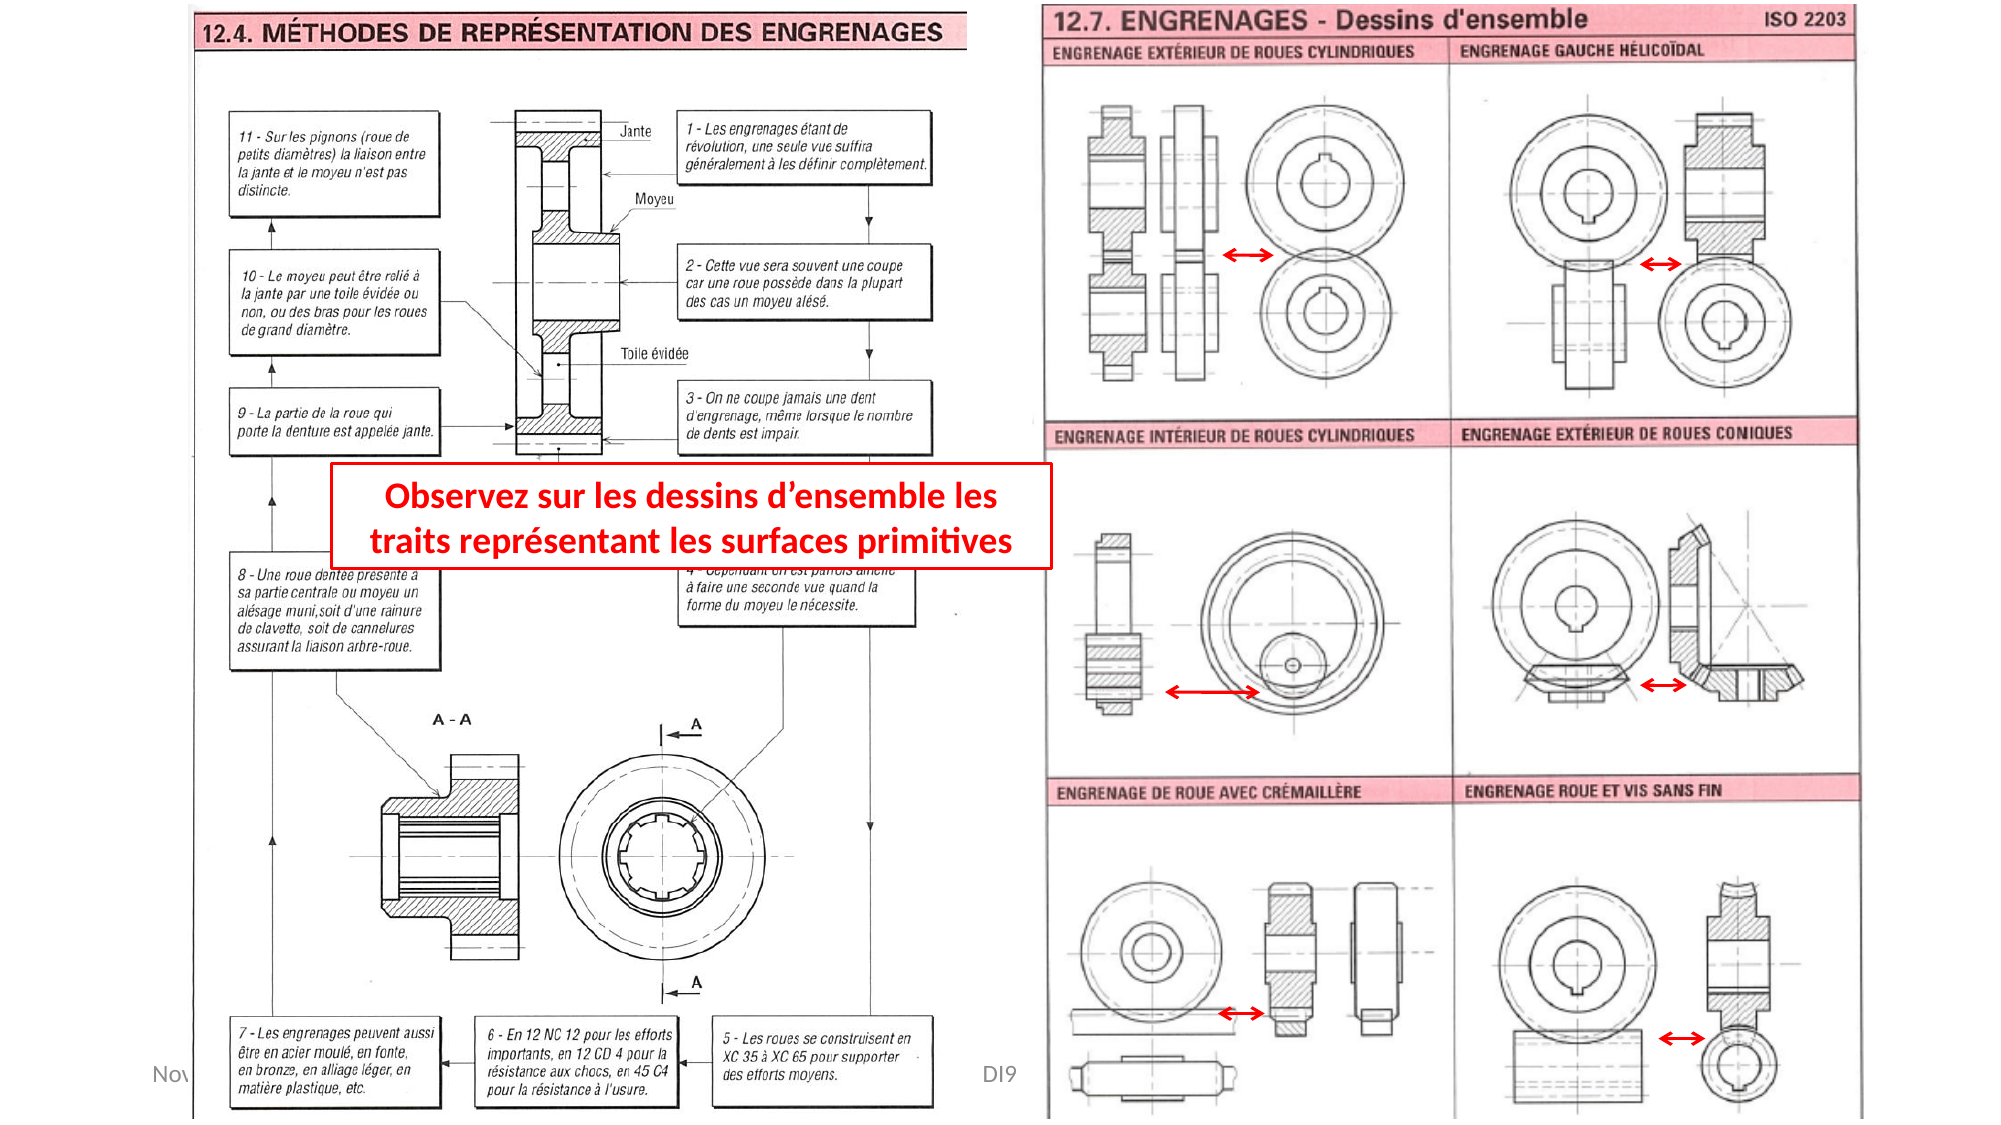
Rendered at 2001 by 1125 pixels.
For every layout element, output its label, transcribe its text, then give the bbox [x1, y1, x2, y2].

slide_number Nov-18 [137, 1042, 188, 1103]
picture [188, 4, 967, 1119]
picture [1032, 4, 1869, 1119]
footer DI9 [967, 1042, 1032, 1103]
text_box Observez sur les dessins d’ensemble les traits représentant les surfaces primitives [967, 463, 1032, 569]
